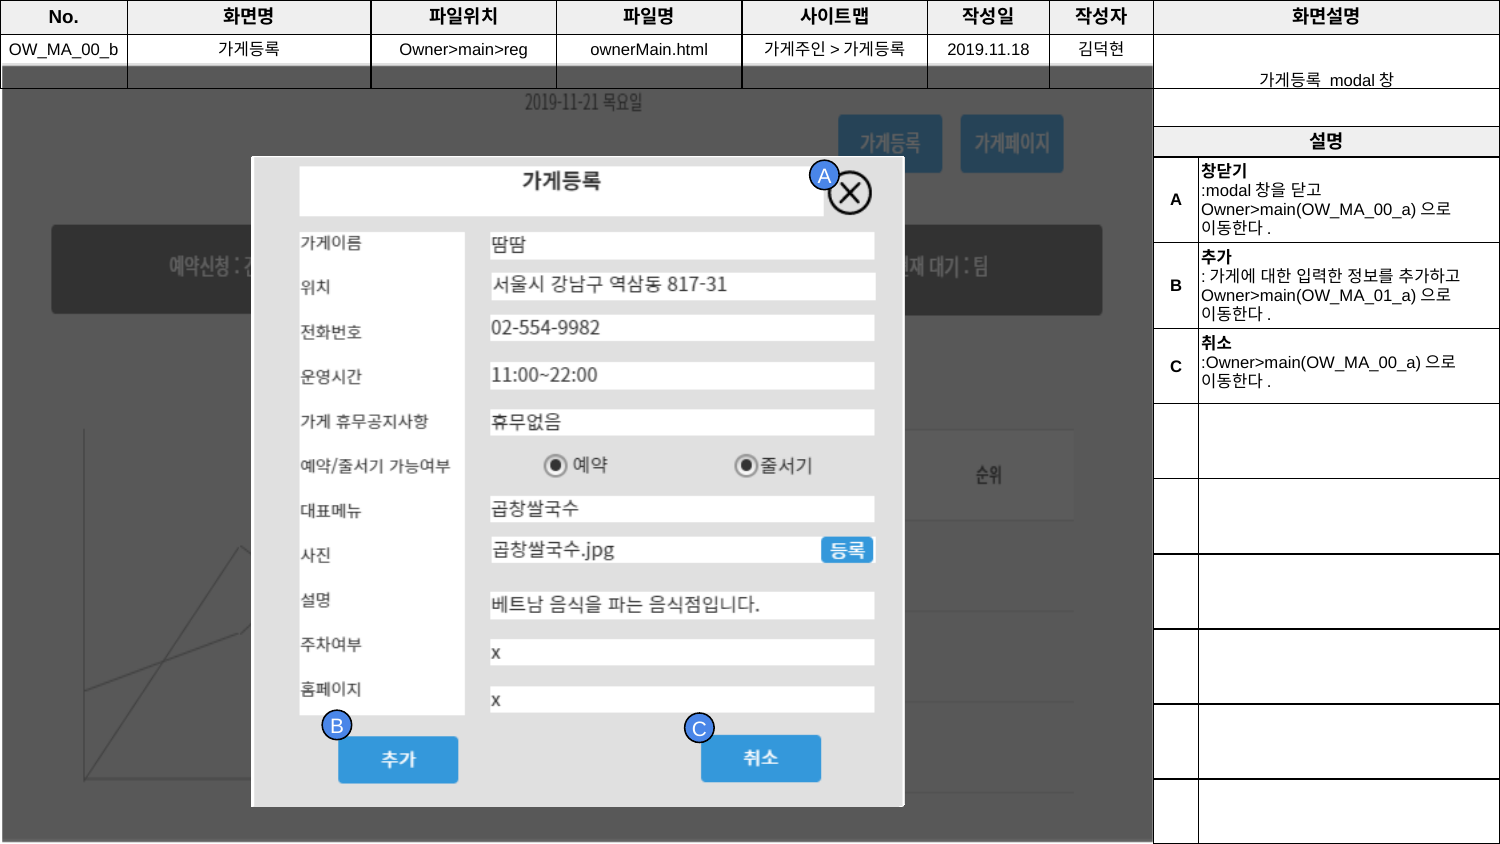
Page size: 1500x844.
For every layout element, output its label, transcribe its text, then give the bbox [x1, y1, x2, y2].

table_cell [1159, 555, 1198, 628]
table_cell 설명 [1159, 127, 1499, 156]
table_header 파일위치 [372, 1, 556, 34]
picture [0, 63, 1154, 844]
table_cell 김덕현 [1050, 35, 1153, 63]
table_cell [1199, 780, 1499, 843]
table_header 파일명 [557, 1, 741, 34]
table_cell [1199, 555, 1499, 628]
table_header No. [1, 1, 127, 34]
table_cell C [1159, 329, 1198, 403]
table_header 사이트맵 [743, 1, 927, 34]
table_cell 추가 :가게에 대한 입력한 정보를 추가하고 Owner>main(OW_MA_01_a)으로 이동한다. [1199, 243, 1499, 328]
table_cell [1159, 630, 1198, 703]
table_cell [1199, 630, 1499, 703]
table_cell 가게주인>가게등록 [743, 35, 927, 62]
table_cell Owner>main>reg [372, 35, 556, 62]
table_header 화면명 [128, 1, 370, 34]
table_cell B [1159, 243, 1198, 328]
table_header 작성일 [928, 1, 1049, 34]
table_cell 창닫기 :modal창을 닫고 Owner>main(OW_MA_00_a)으로 이동한다. [1199, 158, 1499, 242]
table_cell [1199, 479, 1499, 553]
table_cell ownerMain.html [557, 35, 741, 62]
table_header 화면설명 [1154, 1, 1499, 34]
table_cell [1199, 705, 1499, 778]
table_cell 취소 :Owner>main(OW_MA_00_a)으로 이동한다. [1199, 329, 1499, 403]
table_header 작성자 [1050, 1, 1153, 34]
table_cell [1159, 404, 1198, 478]
table_cell OW_MA_00_b [1, 35, 127, 63]
table_cell 2019.11.18 [928, 35, 1049, 62]
table_cell [1159, 479, 1198, 553]
table_header 가게등록 modal창 [1154, 35, 1499, 126]
table_cell [1159, 705, 1198, 778]
table_cell [1158, 780, 1198, 843]
table_cell 가게등록 [128, 35, 370, 62]
table_cell A [1159, 158, 1198, 242]
table_cell [1199, 404, 1499, 478]
